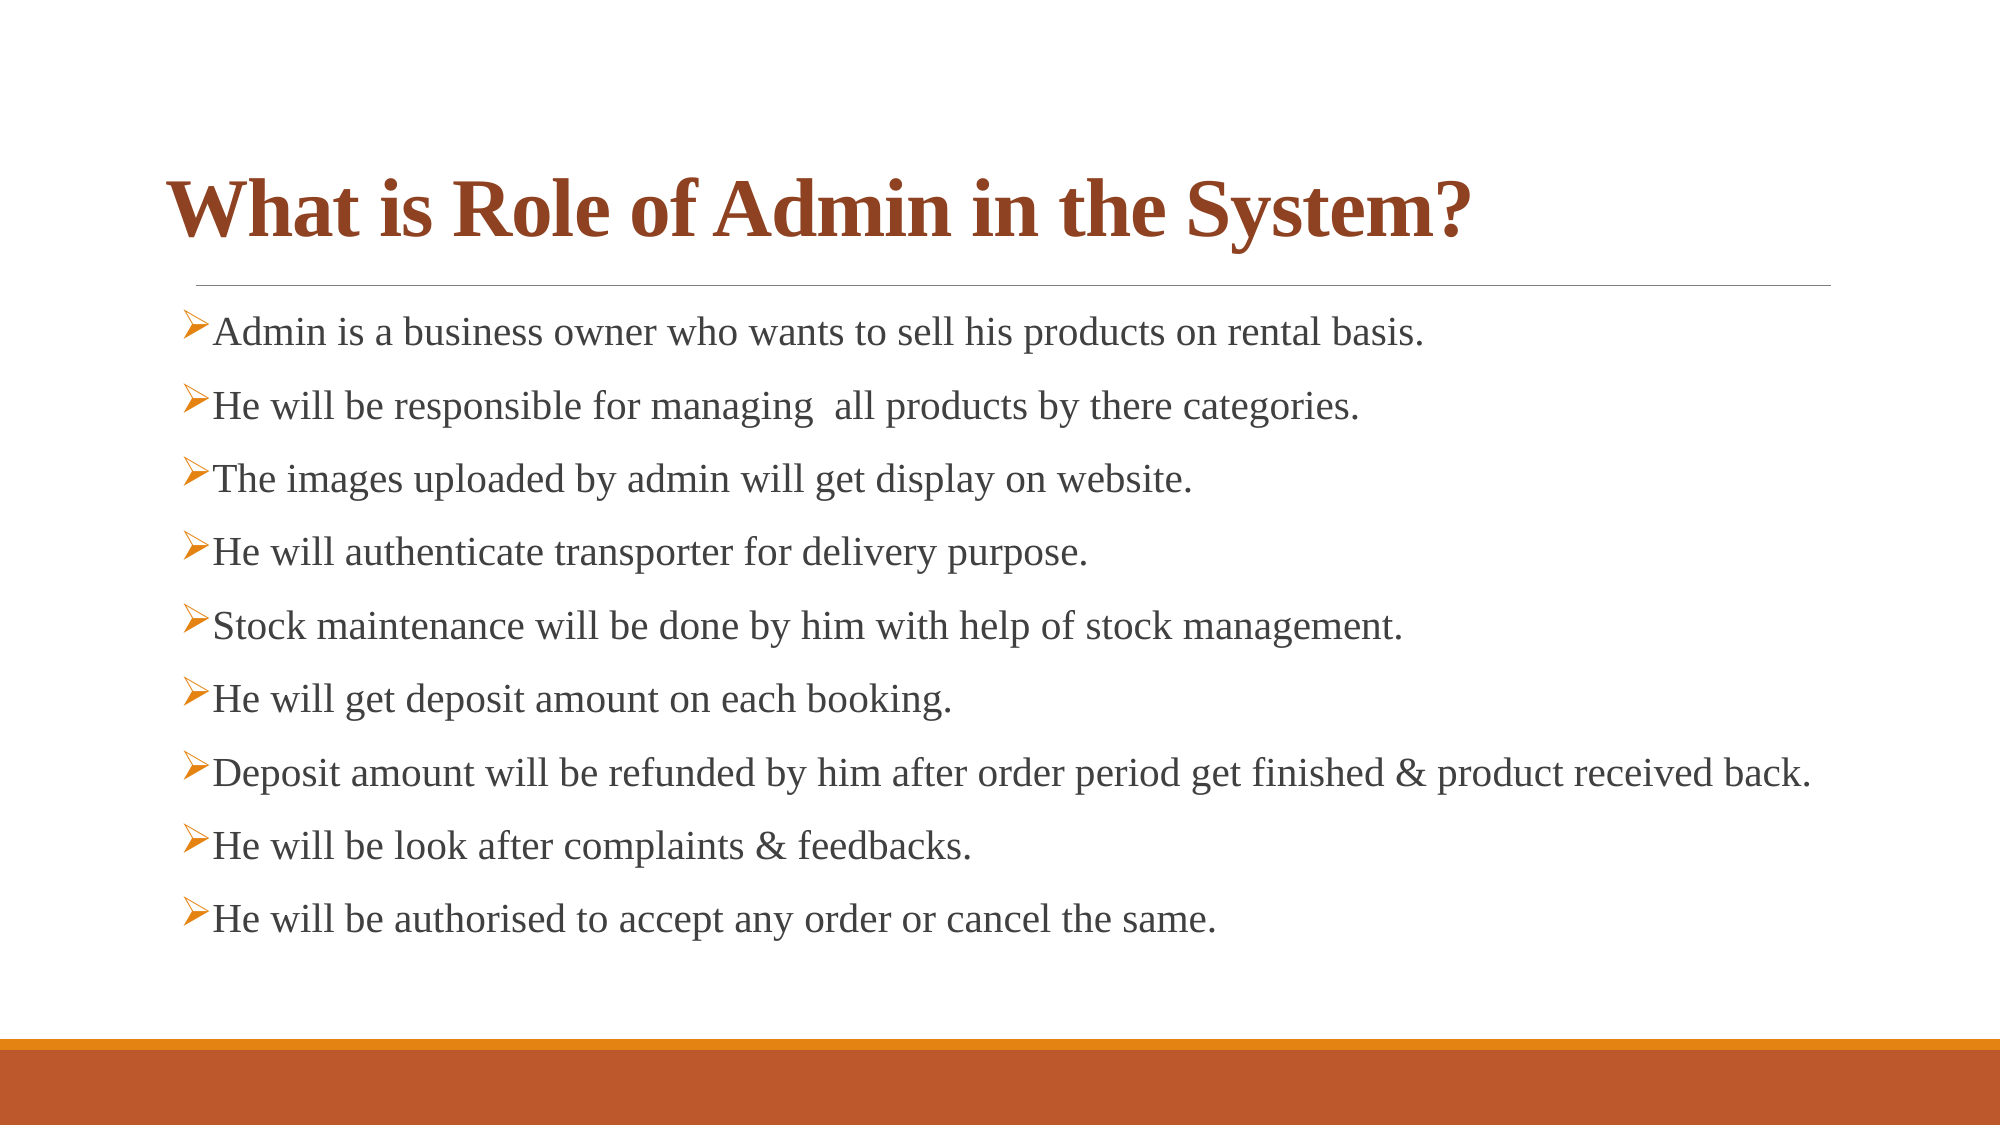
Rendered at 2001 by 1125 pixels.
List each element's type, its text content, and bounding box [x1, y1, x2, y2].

list Admin is a business owner who wants to sell his products on rental basis. He will be responsible for managing all products by there categories. The images uploaded by admin will get display on website. He will authenticate transporter for delivery purpose. Stock maintenance will be done by him with help of stock management. He will get deposit amount on each booking. Deposit amount will be refunded by him after order period get finished & product received back. He will be look after complaints & feedbacks. He will be authorised to accept any order or cancel the same. [180, 302, 1830, 963]
title What is Role of Admin in the System? [150, 22, 1800, 261]
